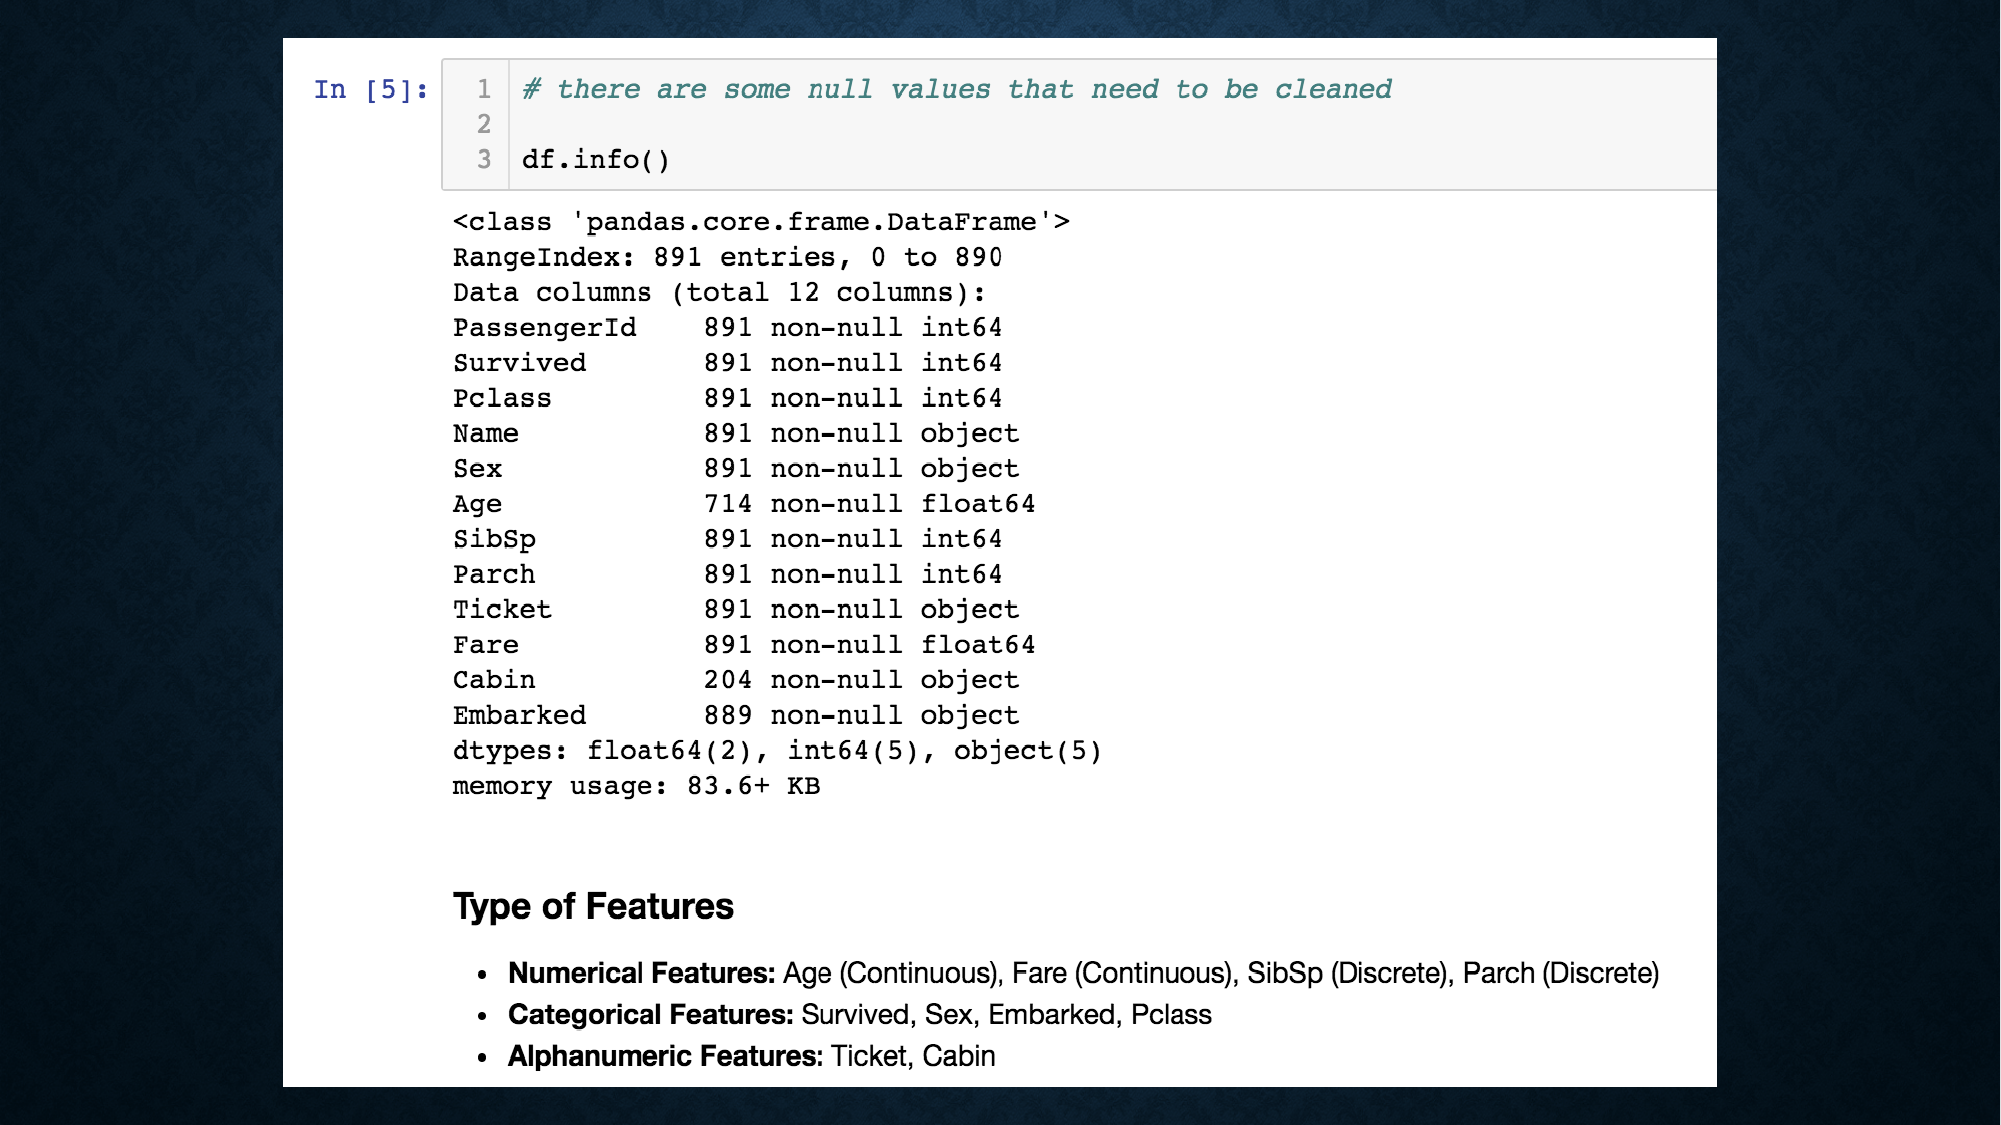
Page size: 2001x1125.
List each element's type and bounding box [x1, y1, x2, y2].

picture [282, 38, 1717, 1087]
